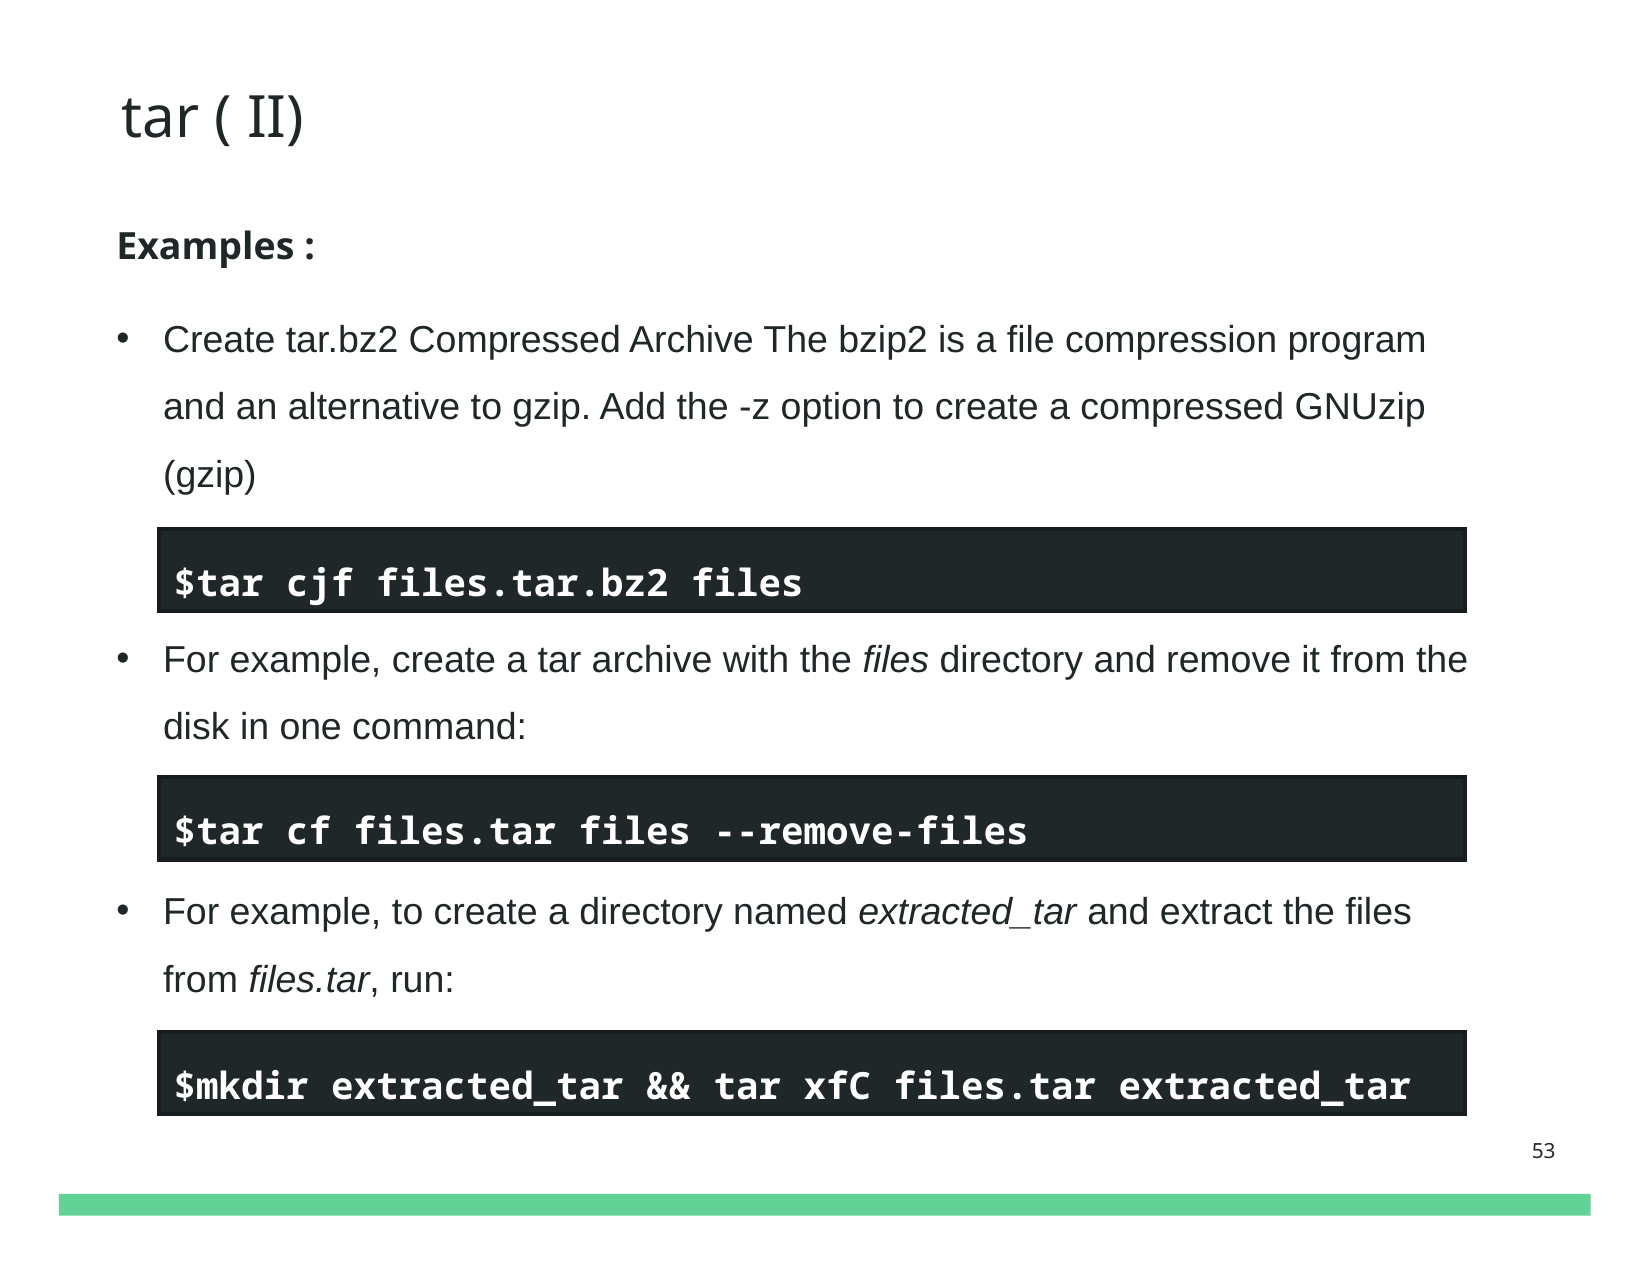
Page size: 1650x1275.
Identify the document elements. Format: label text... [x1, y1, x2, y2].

text_box Examples : Create tar.bz2 Compressed Archive The bzip2 is a file compression program and an alternative to gzip. Add the -z option to create a compressed GNUzip (gzip) For example, create a tar archive with the files directory and remove it from the disk in one command: For example, to create a directory named extracted_tar and extract the files from files.tar, run: [101, 192, 1491, 1008]
text_box tar ( II) [121, 63, 1549, 193]
text_box $mkdir extracted_tar && tar xfC files.tar extracted_tar [157, 1030, 1467, 1116]
text_box 53 [1478, 1107, 1571, 1197]
text_box $tar cf files.tar files --remove-files [157, 775, 1467, 862]
text_box $tar cjf files.tar.bz2 files [157, 527, 1467, 613]
